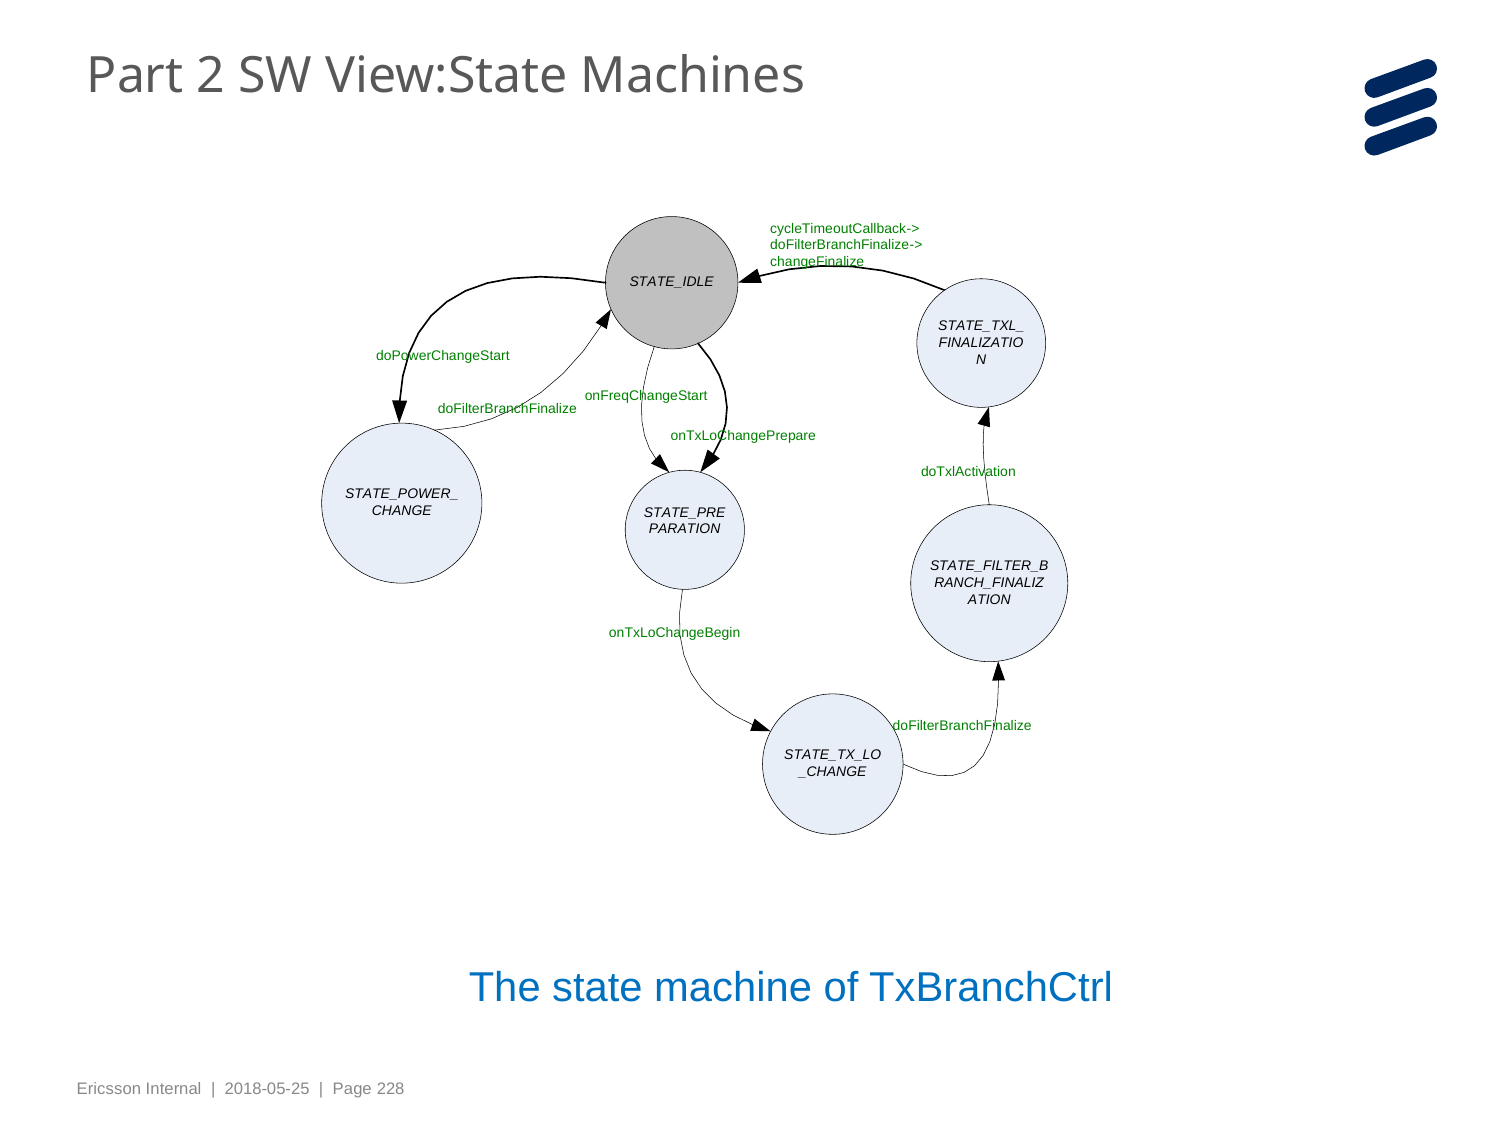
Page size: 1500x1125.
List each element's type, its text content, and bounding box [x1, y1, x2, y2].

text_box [265, 146, 1259, 937]
text_box The state machine of TxBranchCtrl [453, 952, 1128, 1018]
title Part 2 SW View:State Machines [74, 44, 1426, 114]
